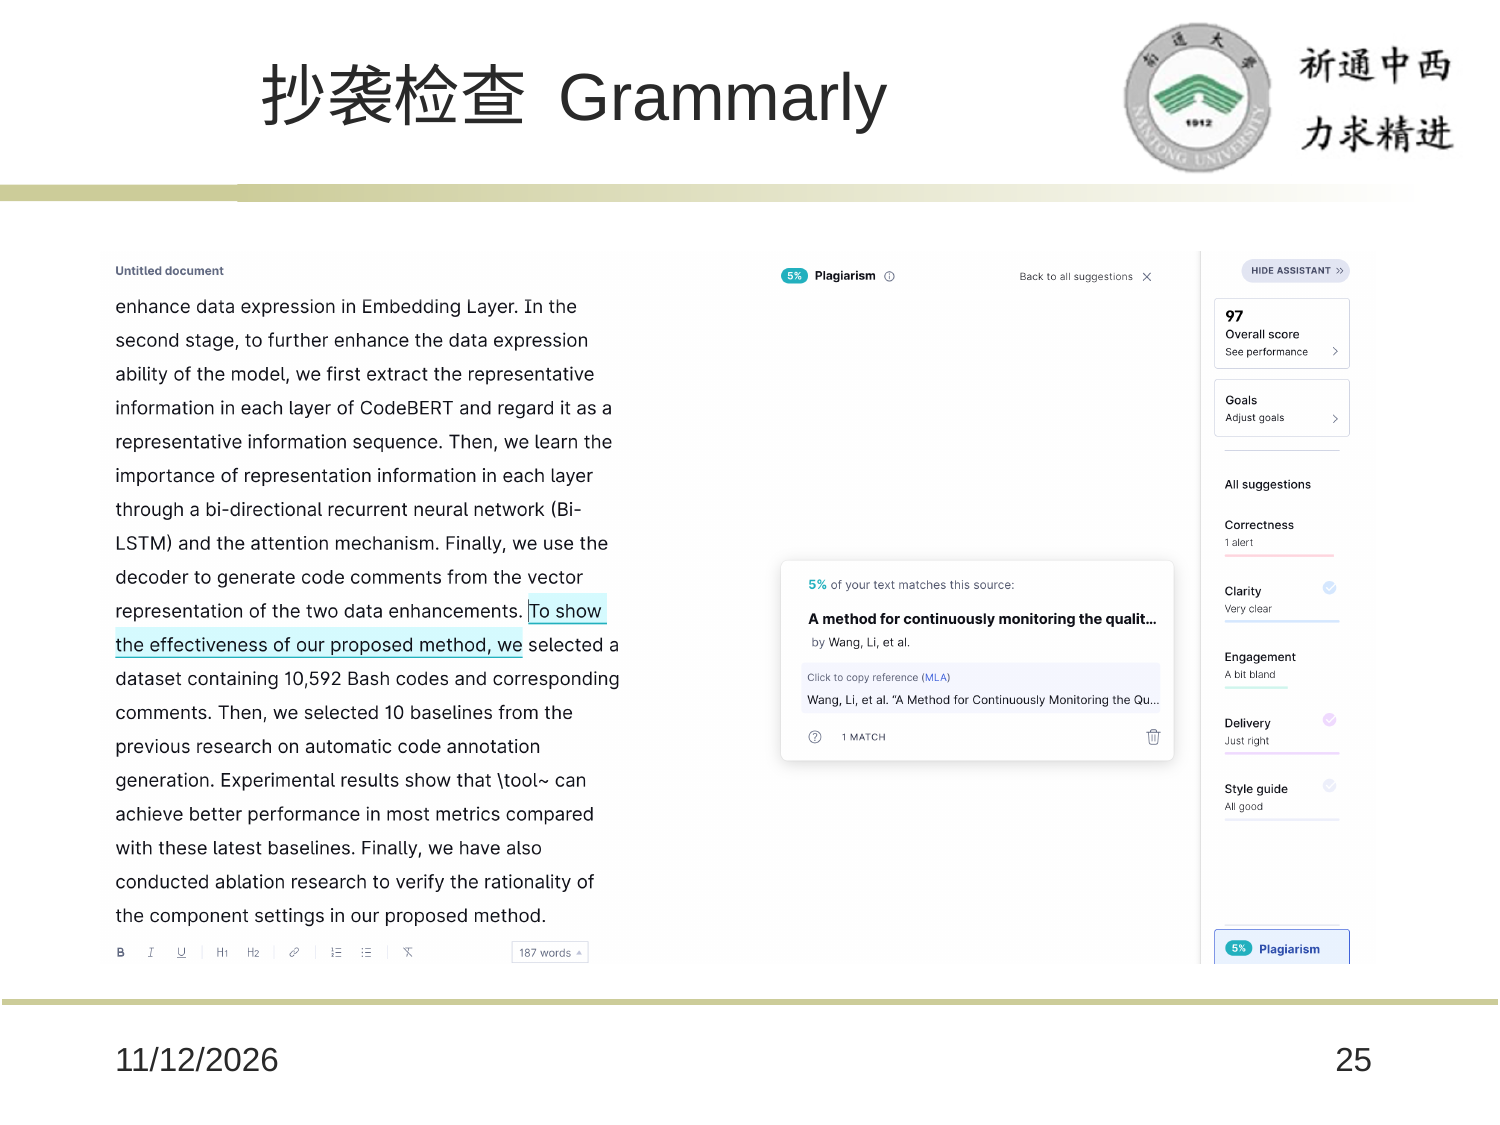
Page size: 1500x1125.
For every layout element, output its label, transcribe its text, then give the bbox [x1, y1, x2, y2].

picture [99, 251, 1376, 965]
title 抄袭检查 Grammarly [0, 46, 1149, 142]
picture [1116, 11, 1470, 181]
picture [2, 999, 1498, 1005]
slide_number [100, 1030, 313, 1107]
slide_number 25 [1234, 1030, 1388, 1107]
